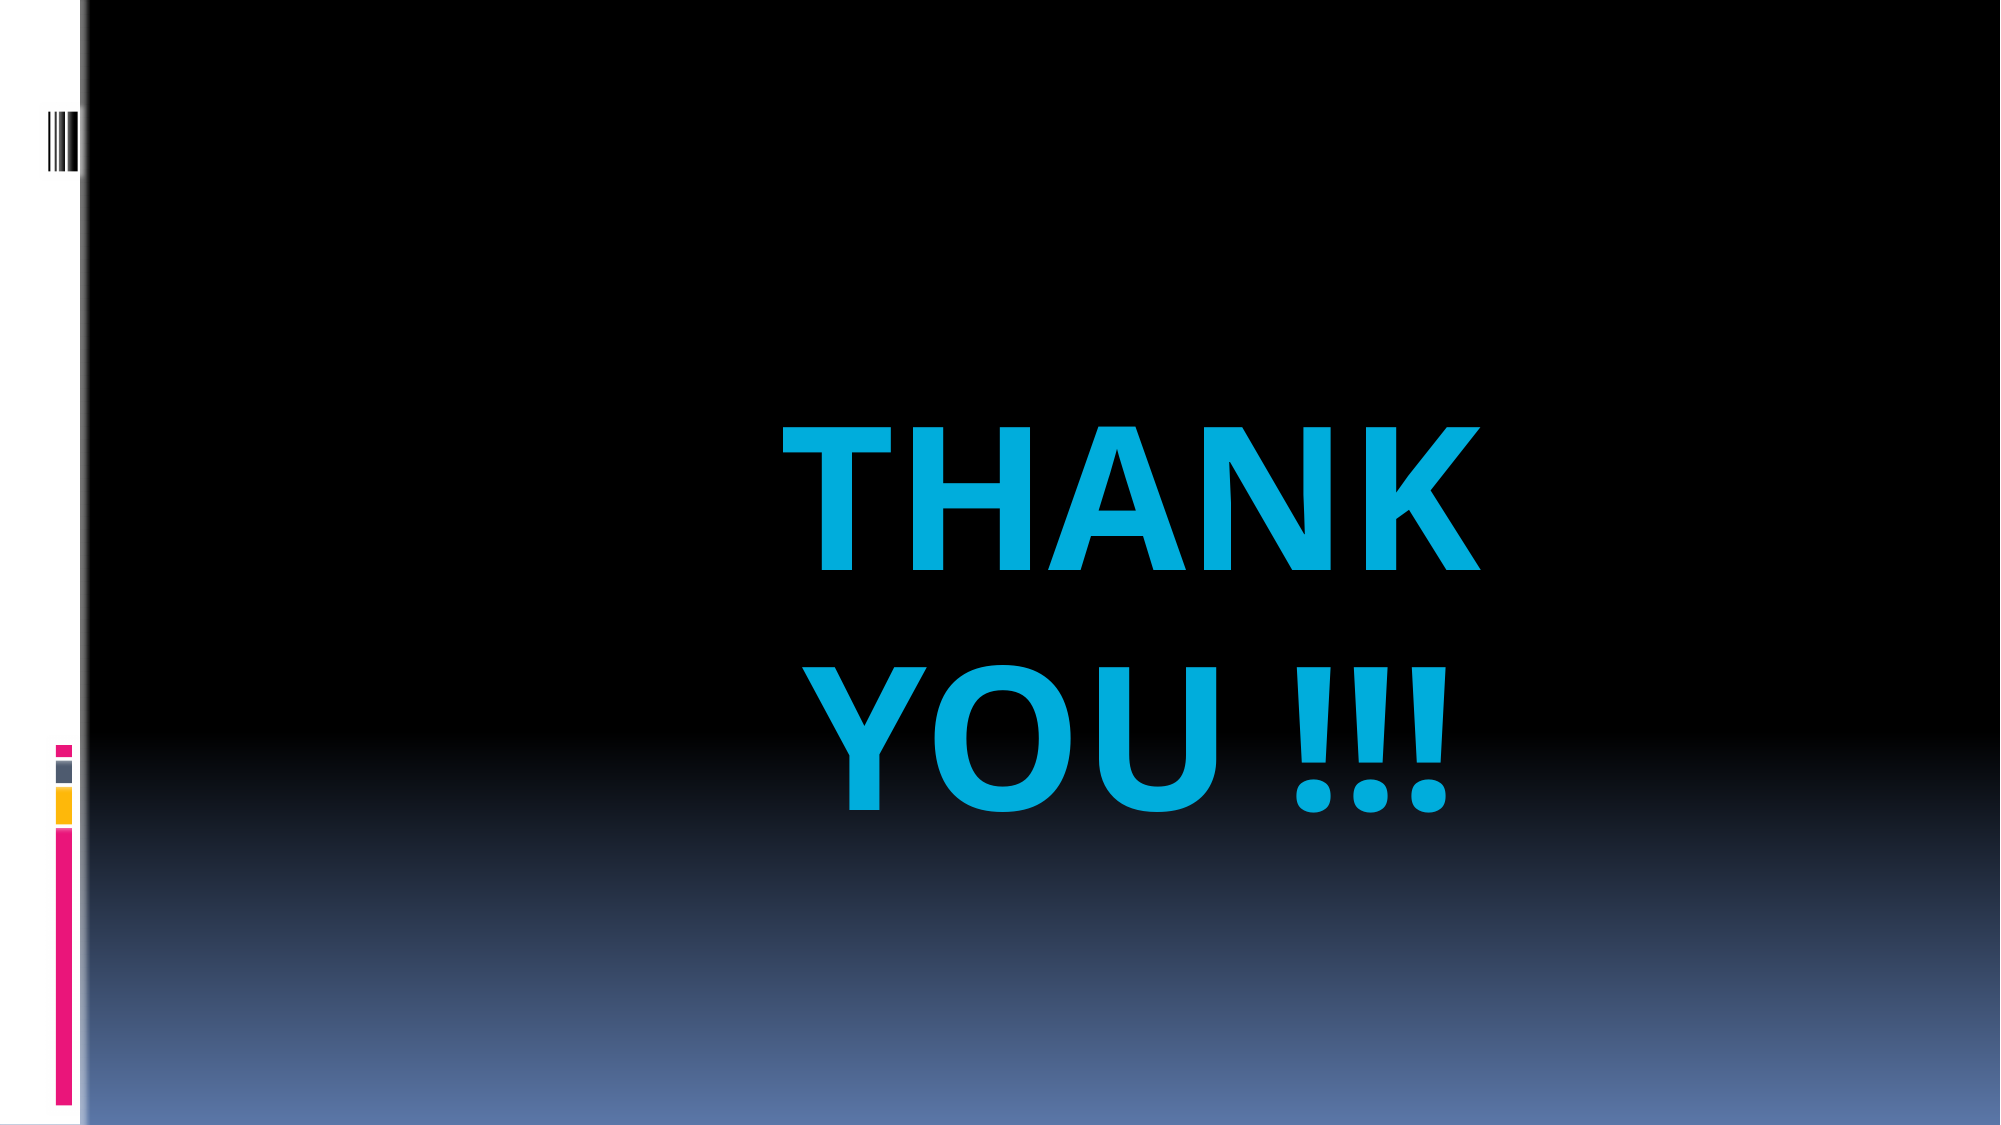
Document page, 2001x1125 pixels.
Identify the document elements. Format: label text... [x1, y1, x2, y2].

text_box Thank You !!! [460, 362, 1800, 858]
